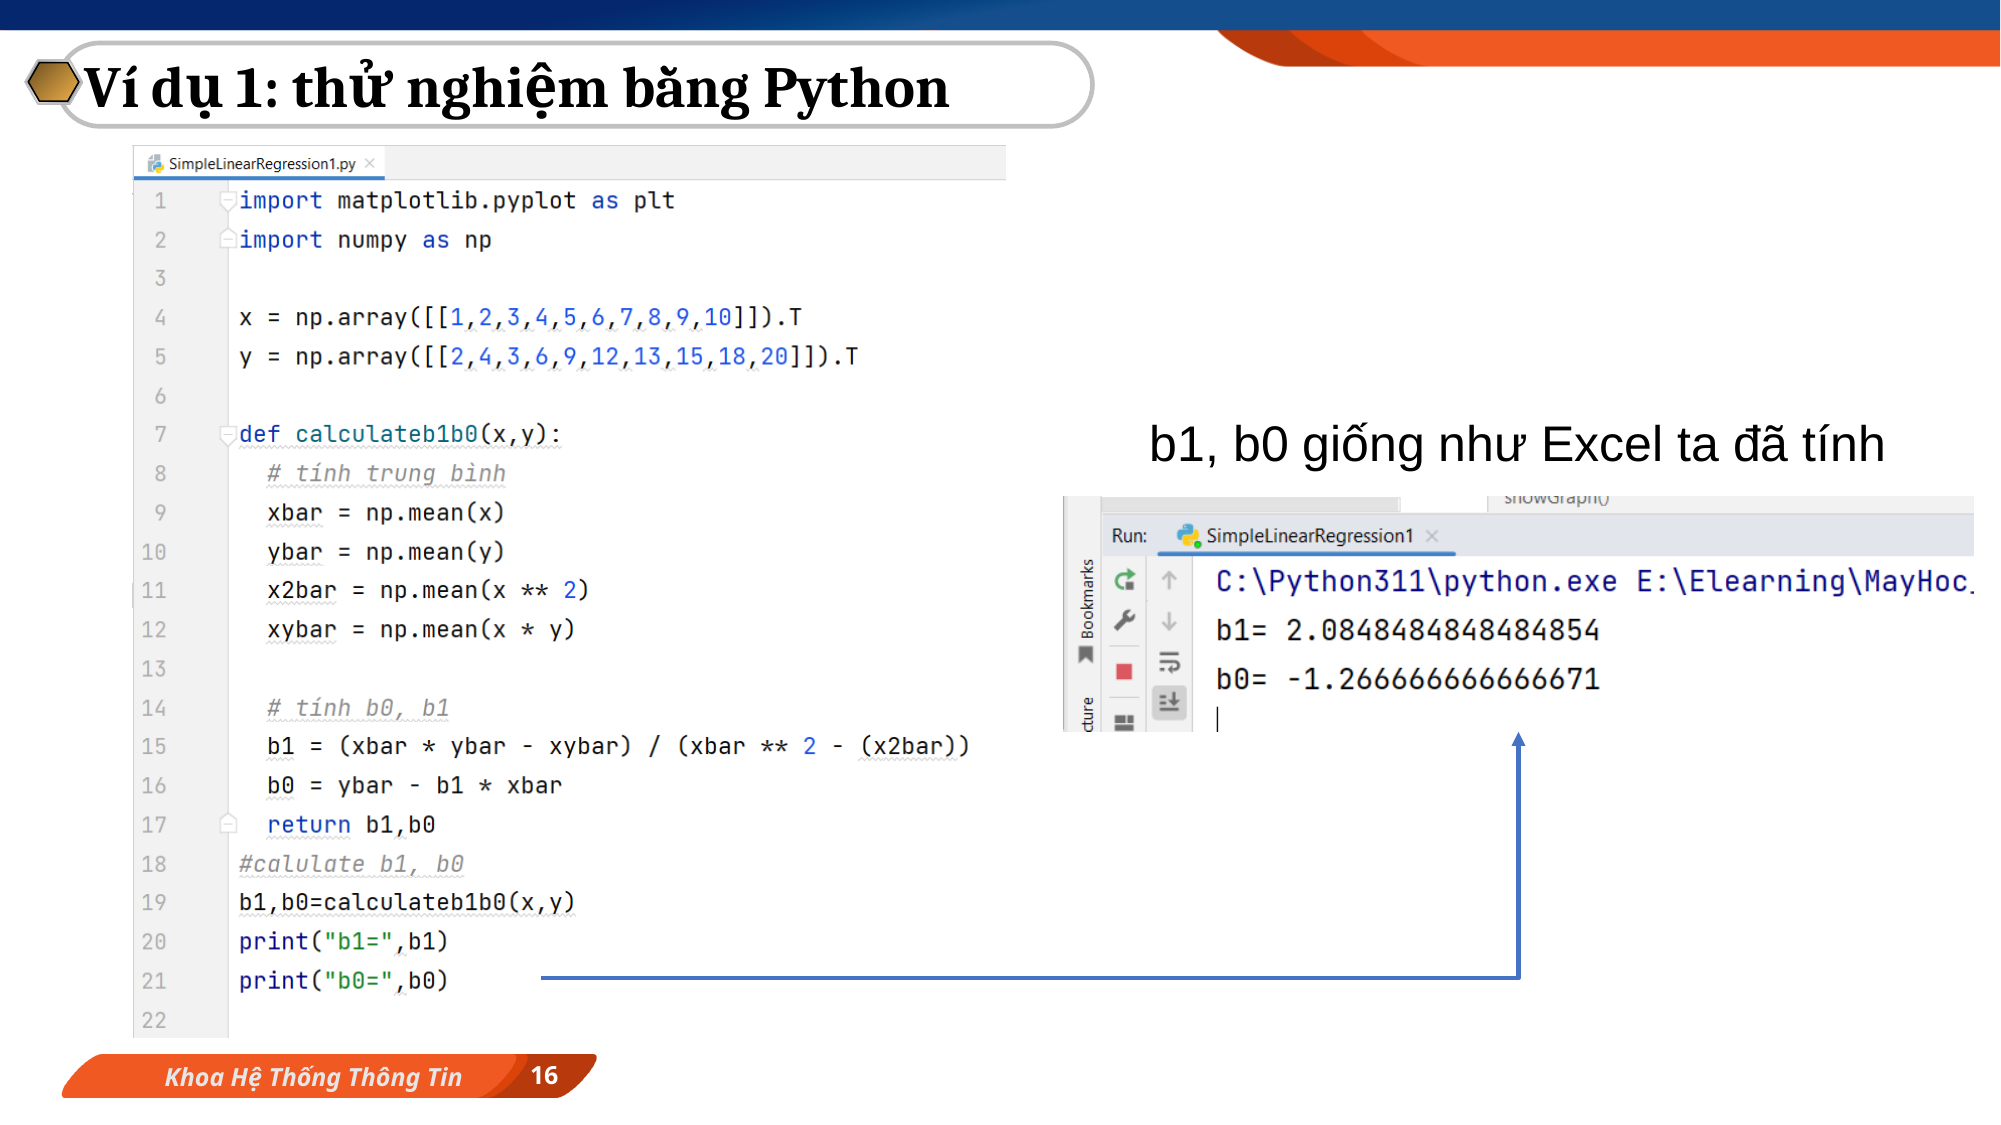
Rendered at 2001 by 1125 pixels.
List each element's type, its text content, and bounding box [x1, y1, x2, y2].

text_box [540, 731, 1519, 979]
picture [1063, 496, 1974, 733]
picture [0, 0, 2001, 71]
text_box b1, b0 giống như Excel ta đã tính [1135, 404, 1902, 480]
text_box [24, 42, 1093, 127]
footer Khoa Hệ Thống Thông Tin [119, 1054, 508, 1098]
slide_number 16 [508, 1046, 574, 1106]
picture [34, 145, 1006, 1125]
